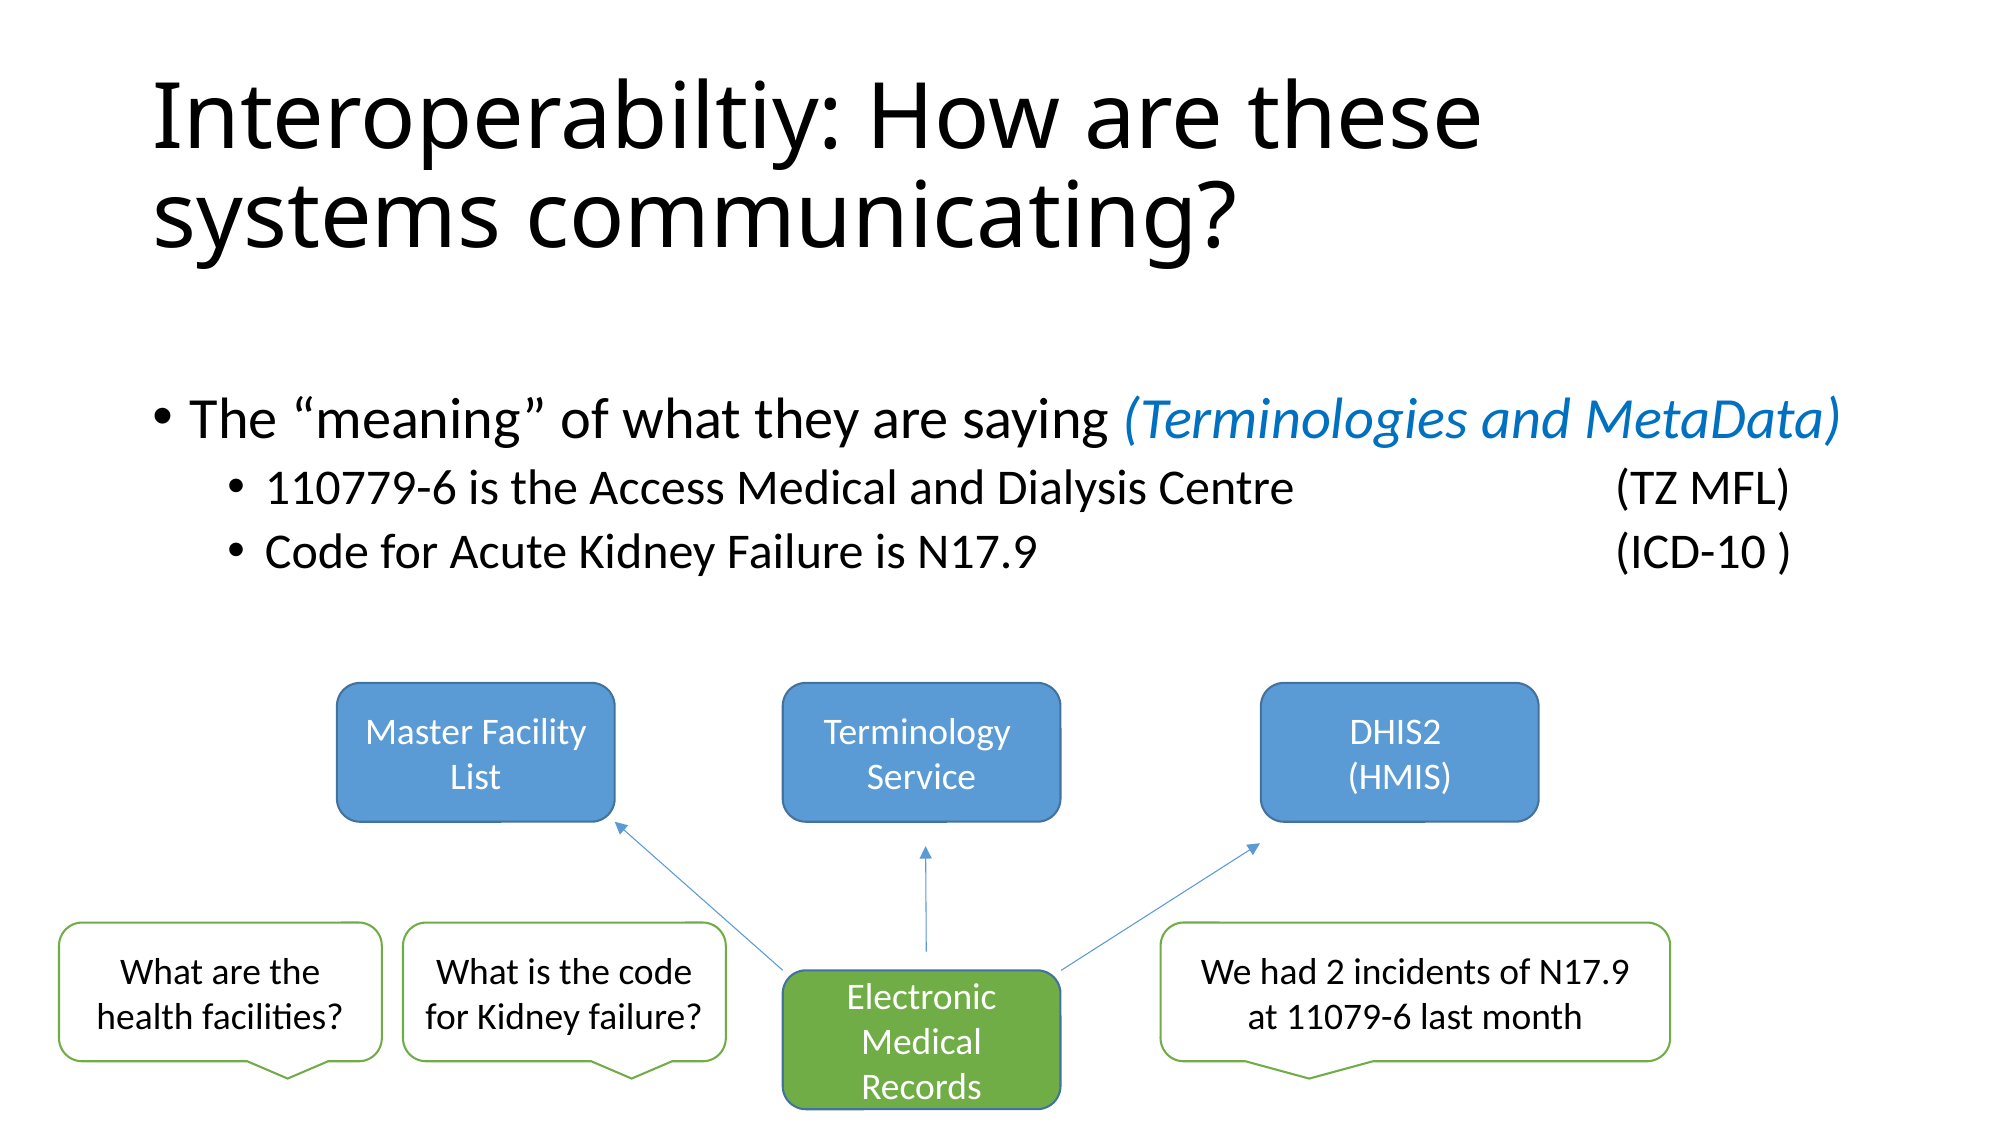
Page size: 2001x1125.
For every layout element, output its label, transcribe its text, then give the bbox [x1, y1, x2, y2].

text_box DHIS2 (HMIS) [1259, 681, 1540, 823]
title Interoperabiltiy: How are these systems communicating? [137, 59, 1863, 278]
text_box What are the health facilities? [57, 921, 383, 1080]
text_box We had 2 incidents of N17.9 at 11079-6 last month [1159, 921, 1672, 1080]
text_box Terminology Service [781, 681, 1062, 823]
text_box Master Facility List [335, 681, 616, 823]
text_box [1061, 843, 1261, 971]
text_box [614, 821, 783, 971]
list The “meaning” of what they are saying (Terminologies and MetaData) 110779-6 is the Access Medical and Dialysis Centre (TZ MFL) Code for Acute Kidney Failure is N17.9 (ICD-10 ) [137, 299, 1863, 1014]
text_box What is the code for Kidney failure? [401, 921, 727, 1080]
text_box Electronic Medical Records [781, 969, 1062, 1111]
